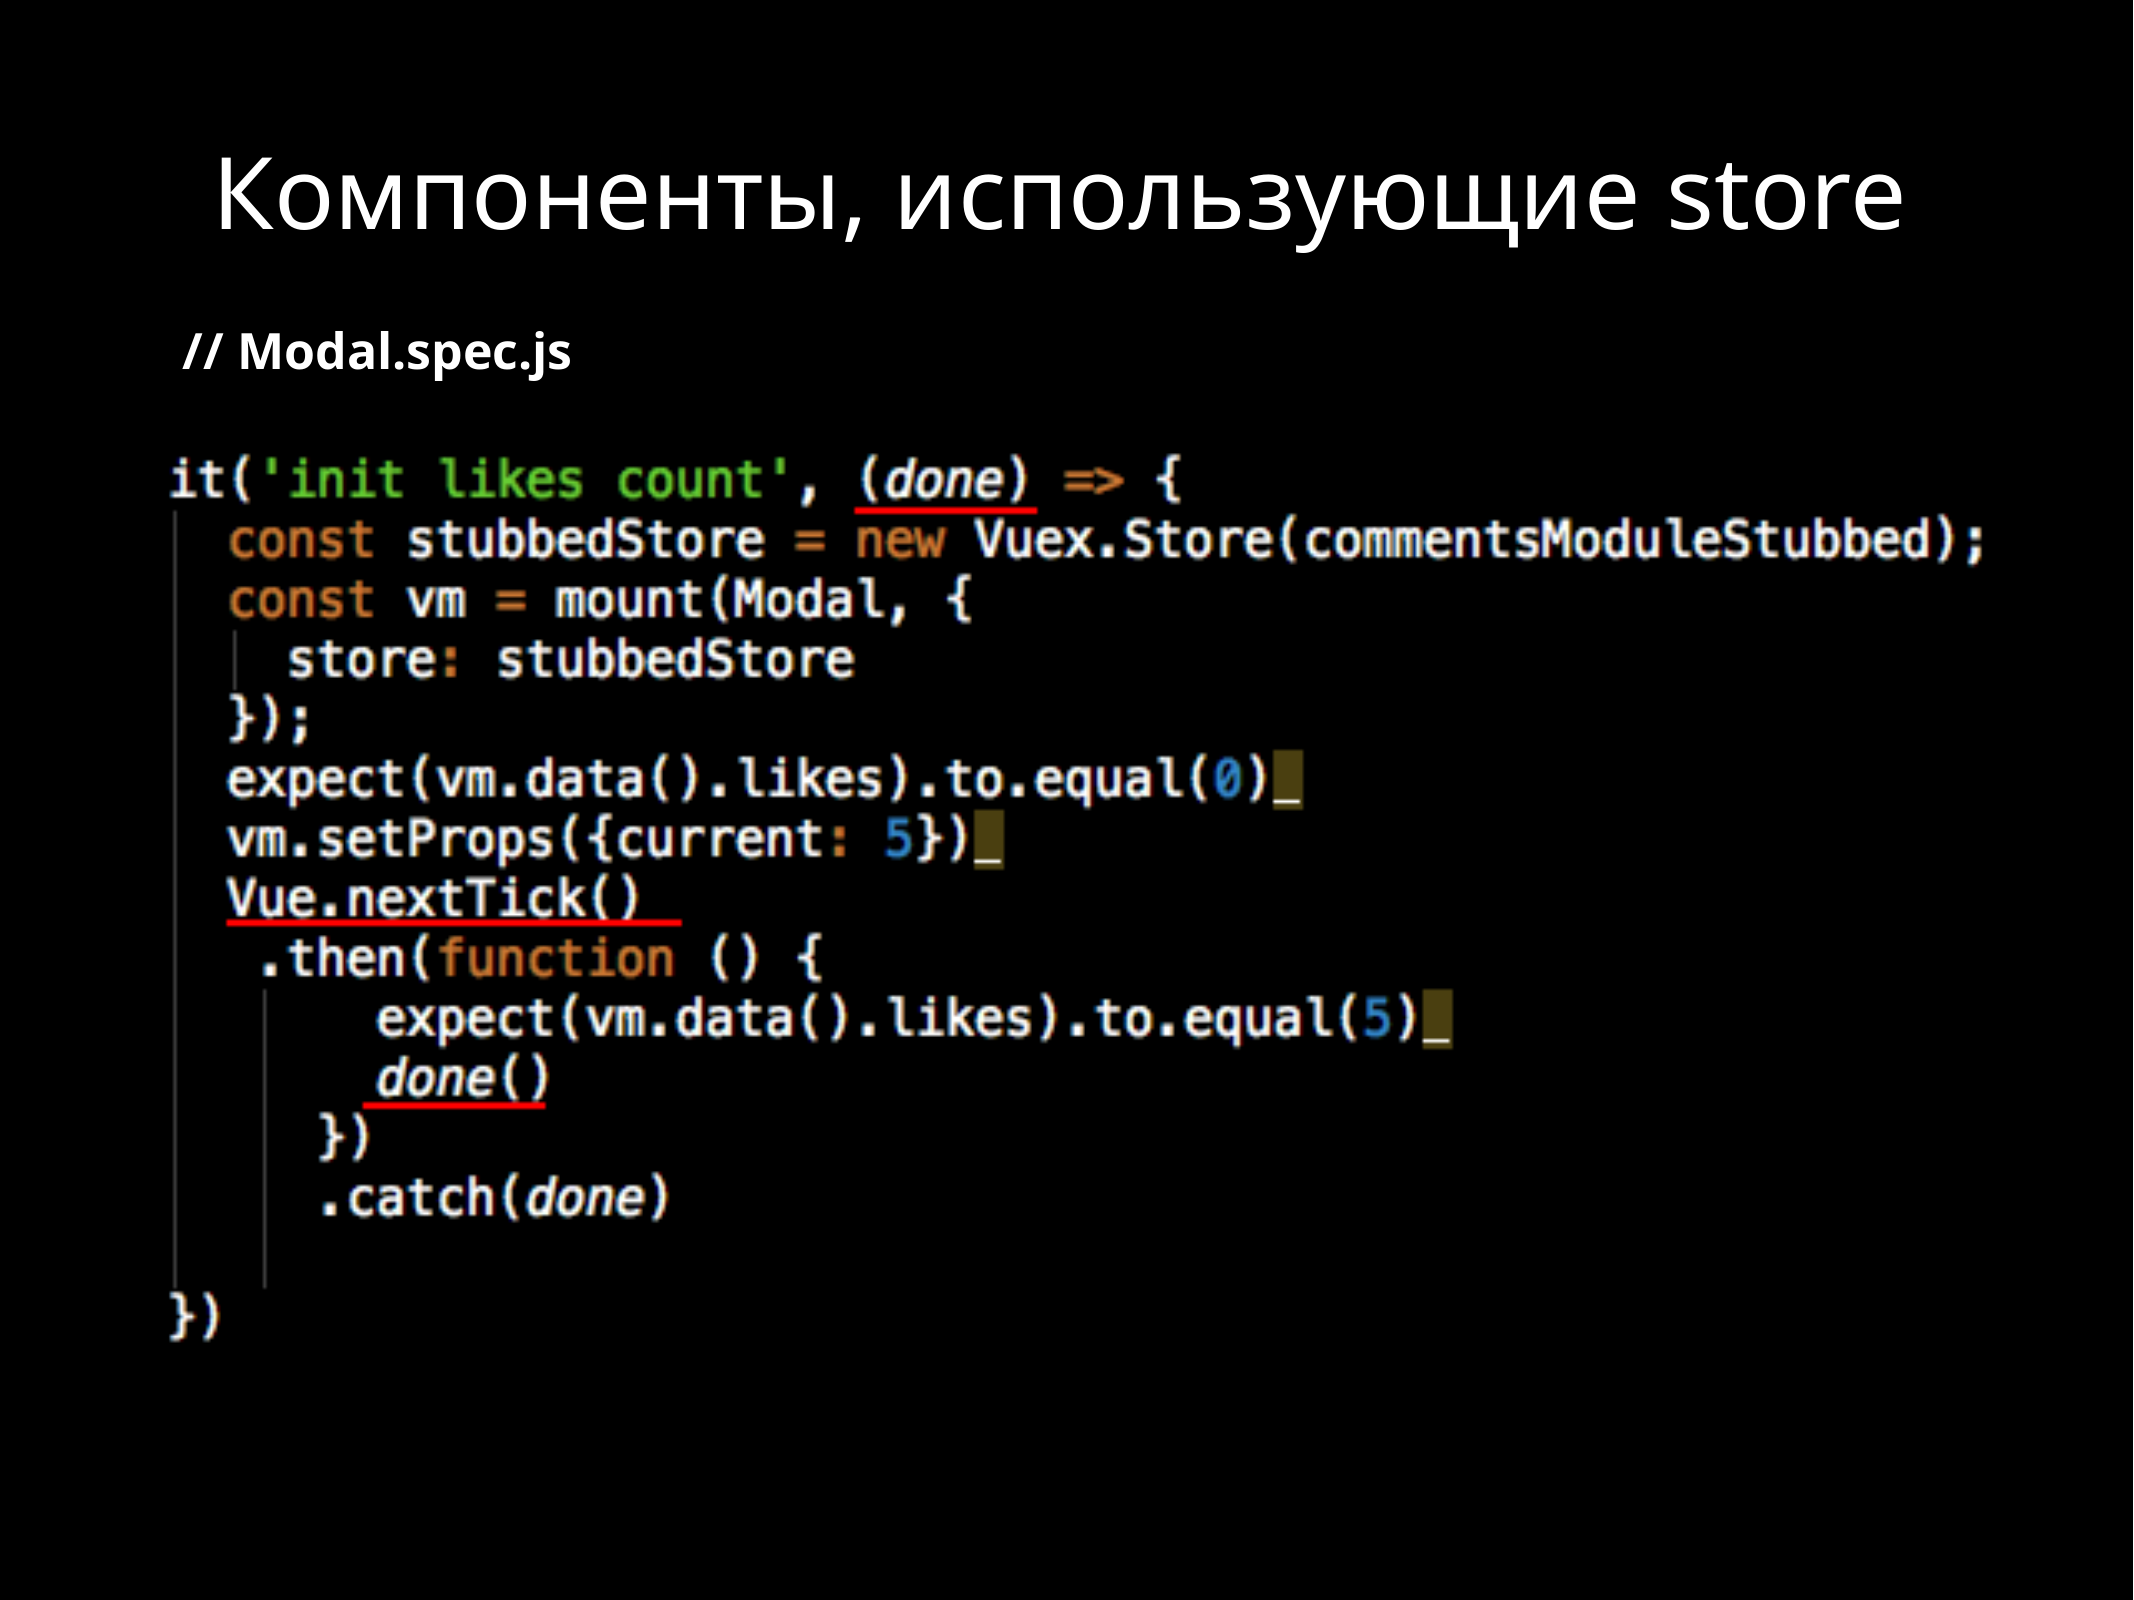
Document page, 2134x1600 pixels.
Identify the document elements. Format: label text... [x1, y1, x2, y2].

picture [127, 441, 2006, 1396]
title Компоненты, использующие store [201, 84, 1920, 259]
text_box // Modal.spec.js [174, 311, 582, 389]
